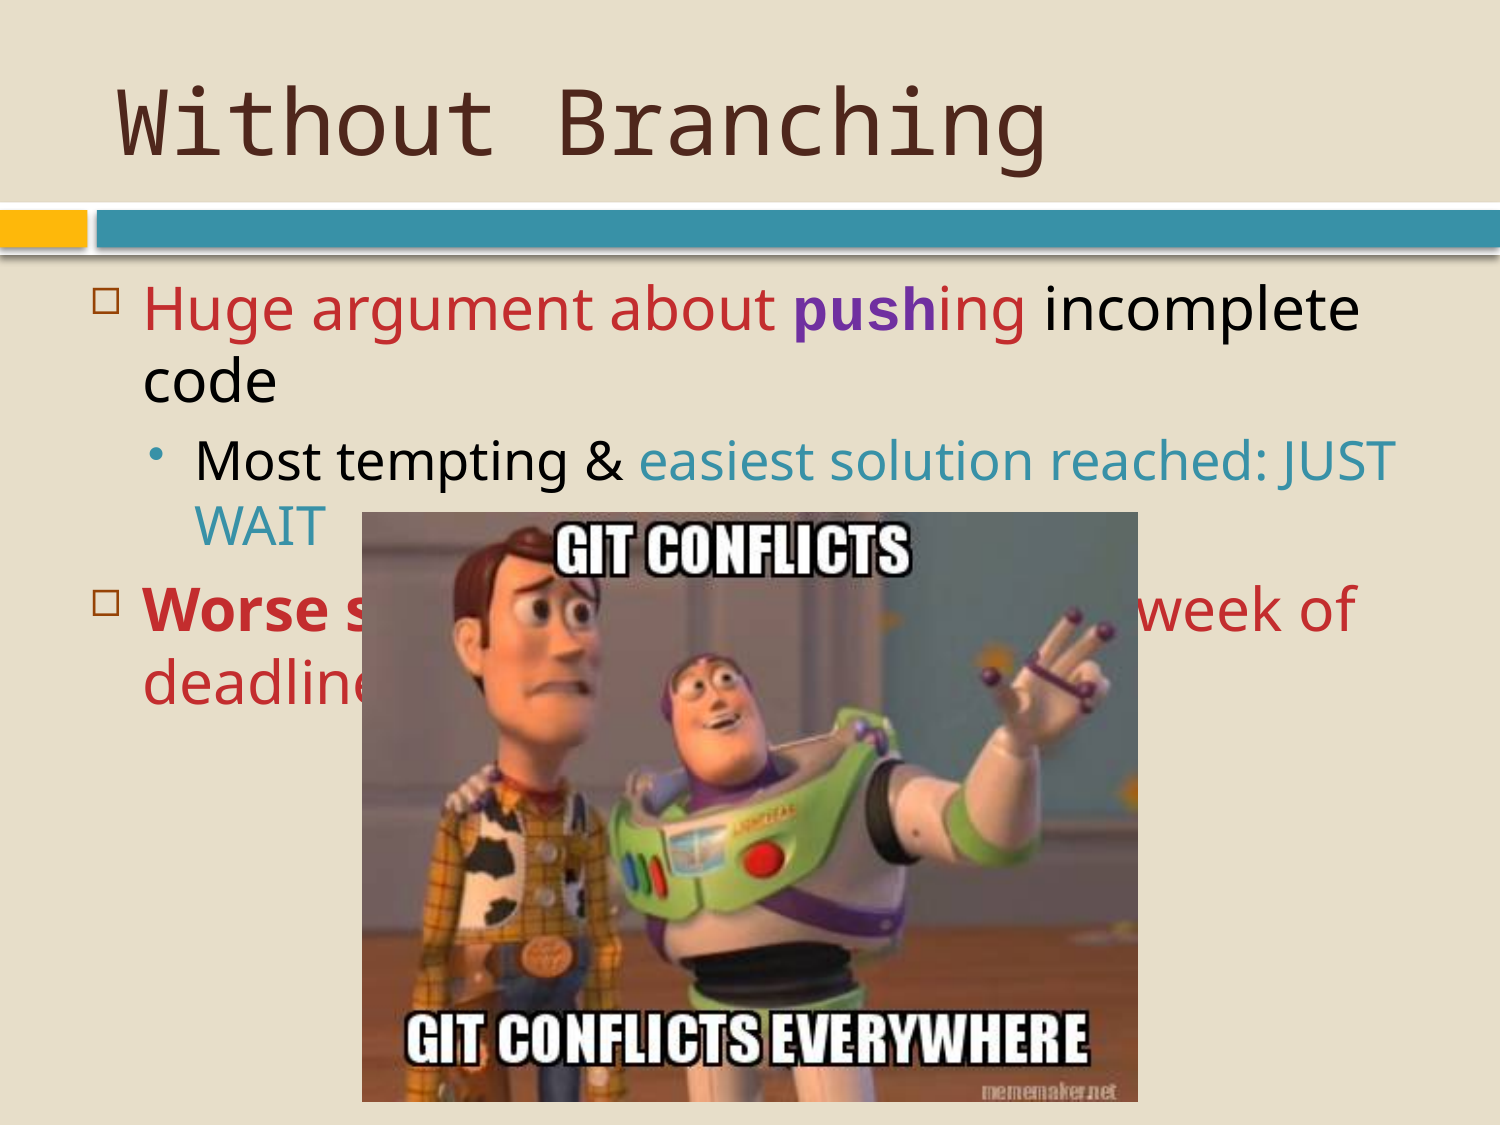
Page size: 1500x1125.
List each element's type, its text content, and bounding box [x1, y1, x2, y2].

title Without Branching [100, 37, 1438, 200]
picture [362, 512, 1138, 1102]
list Huge argument about pushing incomplete code Most tempting & easiest solution reached: JUST WAIT Worse scenario: everyone pushes week of deadline [75, 262, 1500, 1088]
